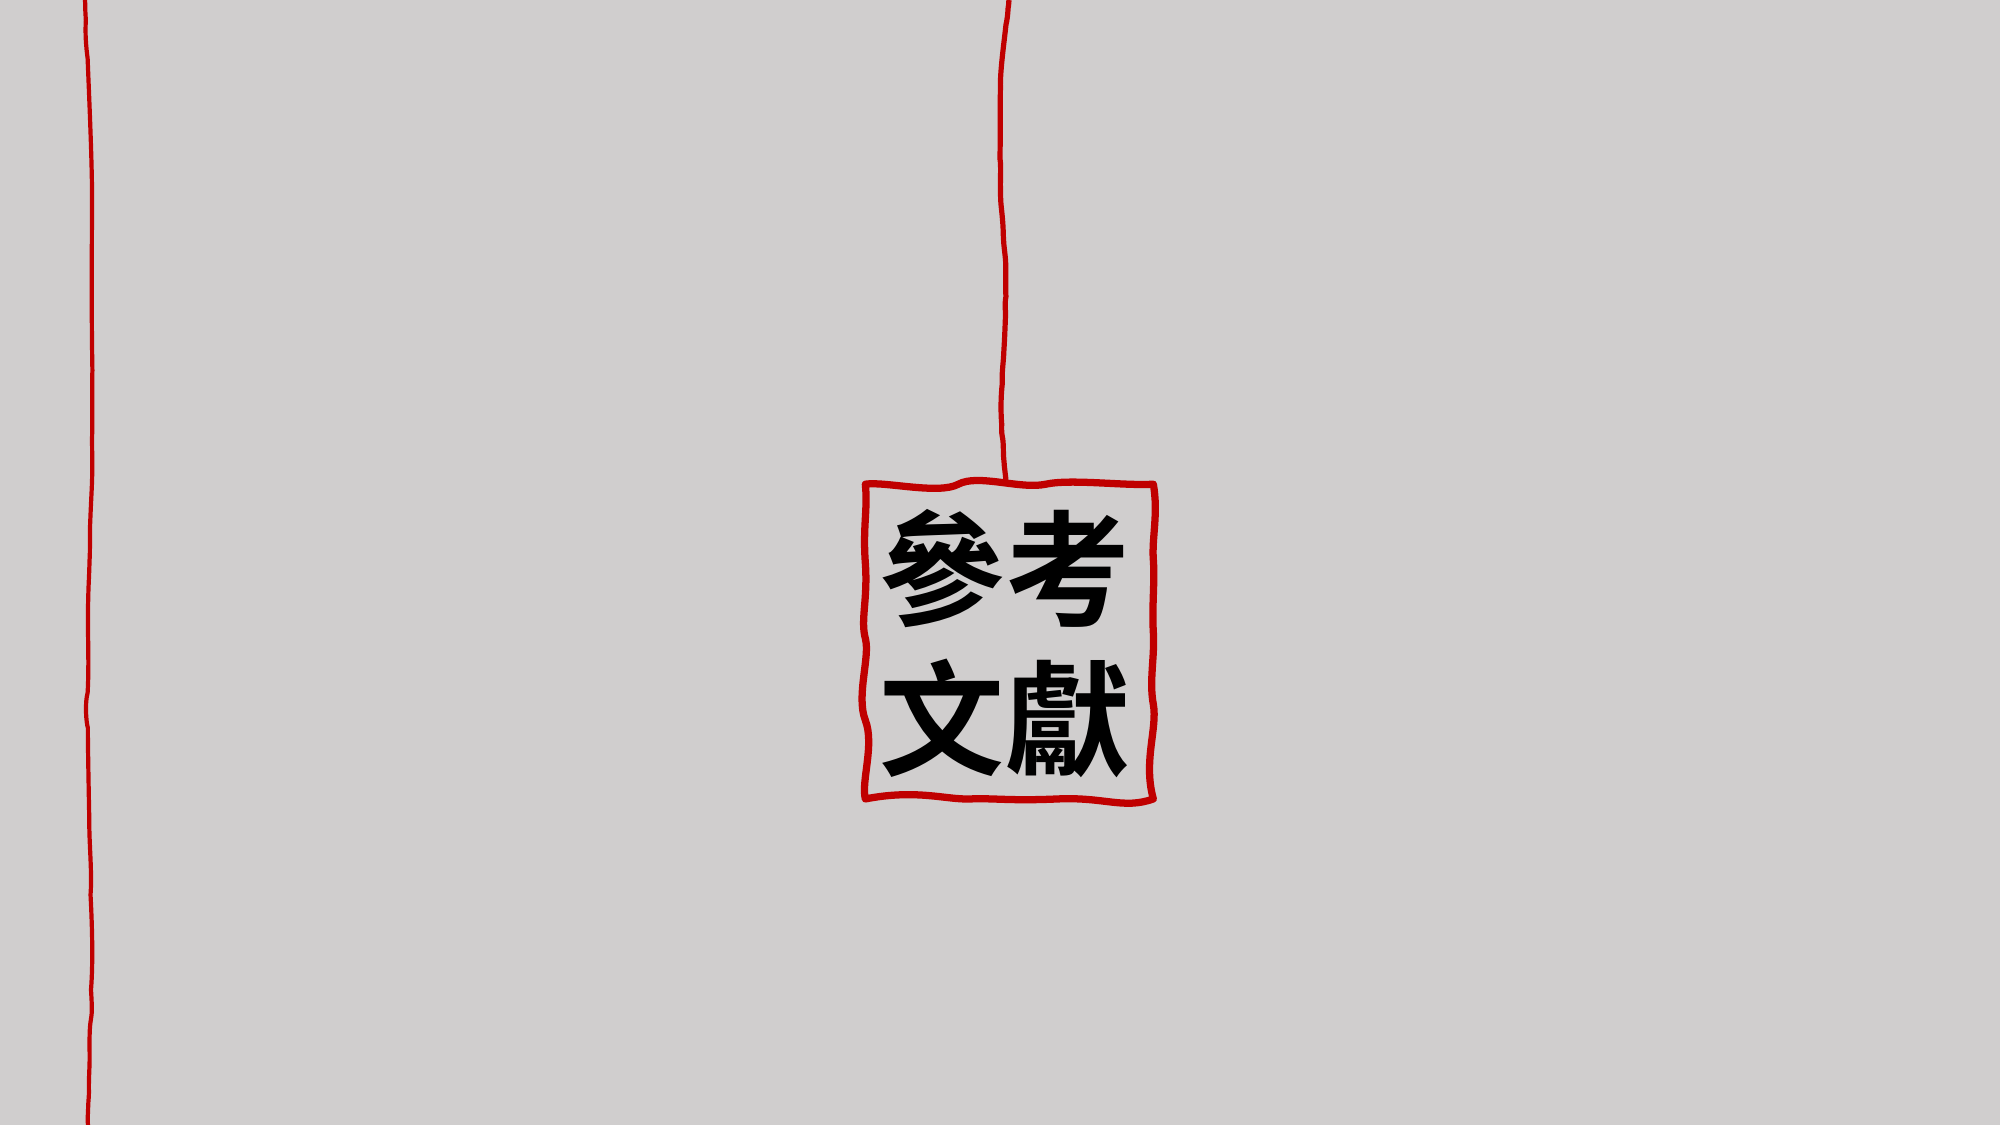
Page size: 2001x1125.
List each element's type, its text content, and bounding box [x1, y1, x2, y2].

text_box 參考文獻 [862, 480, 1156, 804]
text_box [998, 0, 1011, 482]
text_box [83, 0, 94, 1125]
